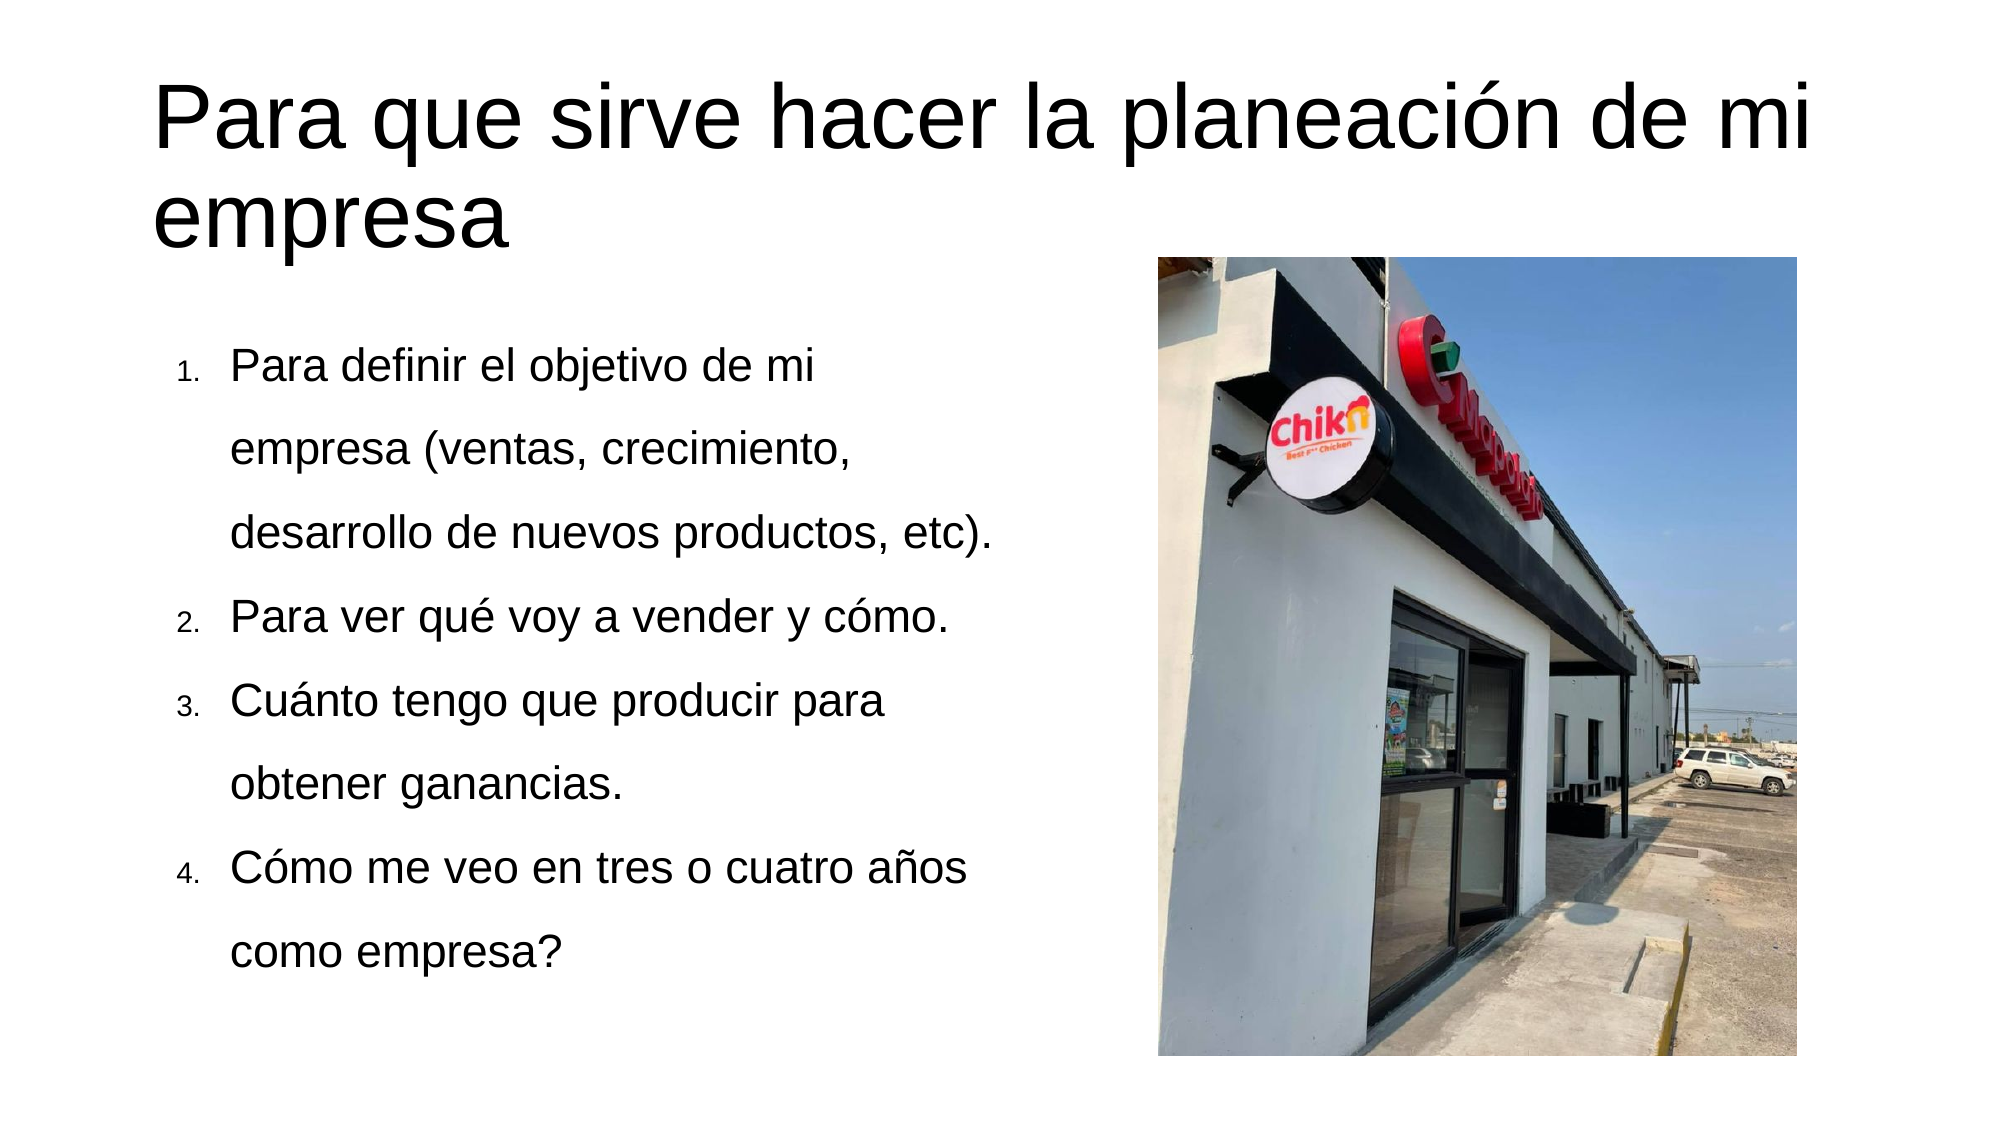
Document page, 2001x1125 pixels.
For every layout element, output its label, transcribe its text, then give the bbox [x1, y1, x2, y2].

list Para definir el objetivo de mi empresa (ventas, crecimiento, desarrollo de nuevos productos, etc). Para ver qué voy a vender y cómo. Cuánto tengo que producir para obtener ganancias. Cómo me veo en tres o cuatro años como empresa? [137, 299, 1012, 1014]
title Para que sirve hacer la planeación de mi empresa [137, 59, 1863, 278]
picture [1157, 257, 1797, 1056]
